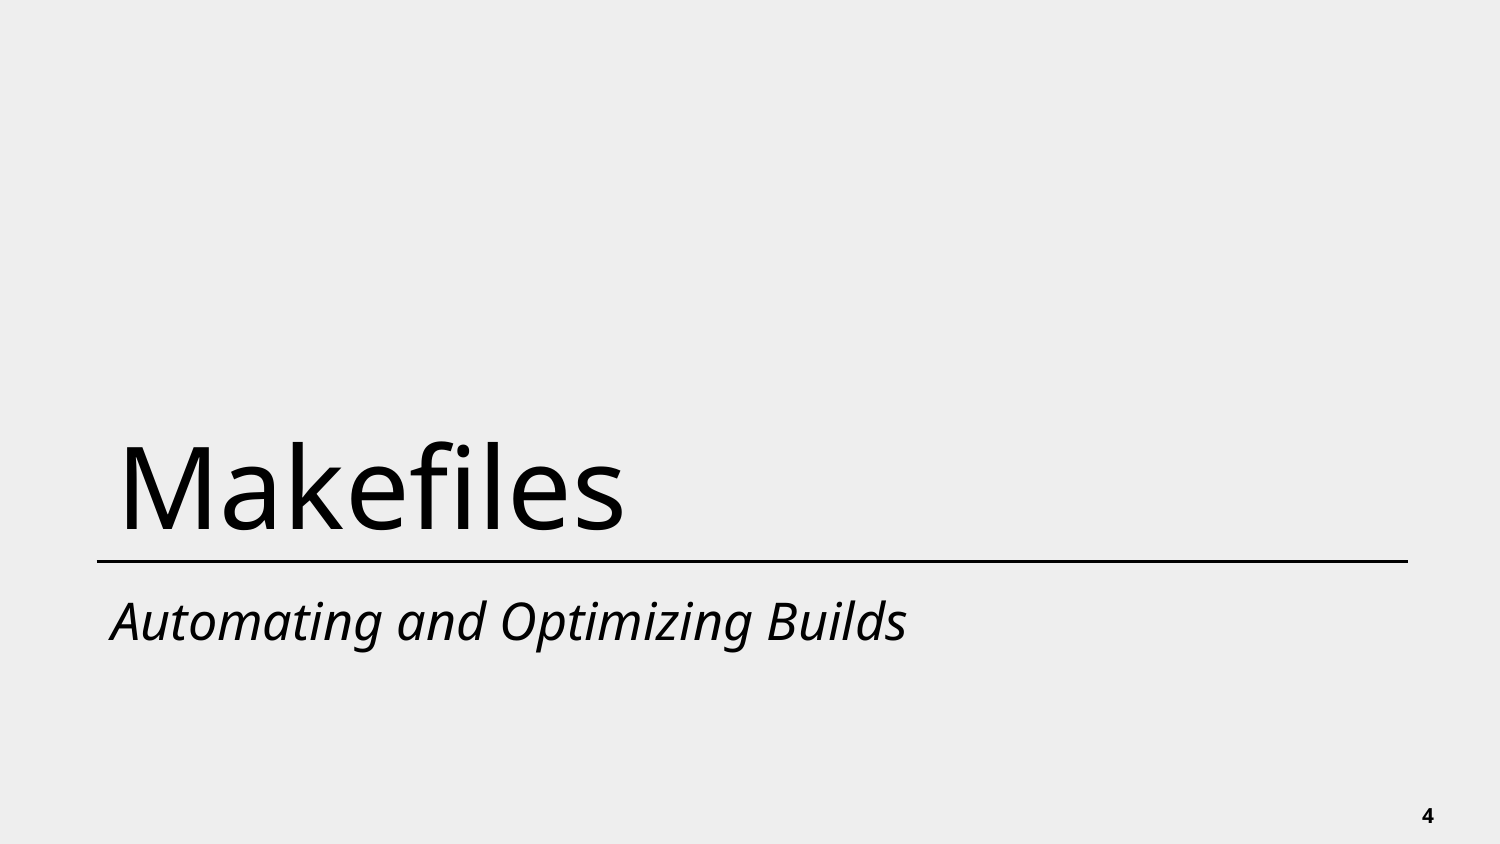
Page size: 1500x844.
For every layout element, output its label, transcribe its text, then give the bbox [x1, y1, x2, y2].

title Makefiles [102, 210, 1397, 562]
subtitle Automating and Optimizing Builds [96, 564, 1408, 736]
slide_number 4 [1358, 791, 1449, 843]
